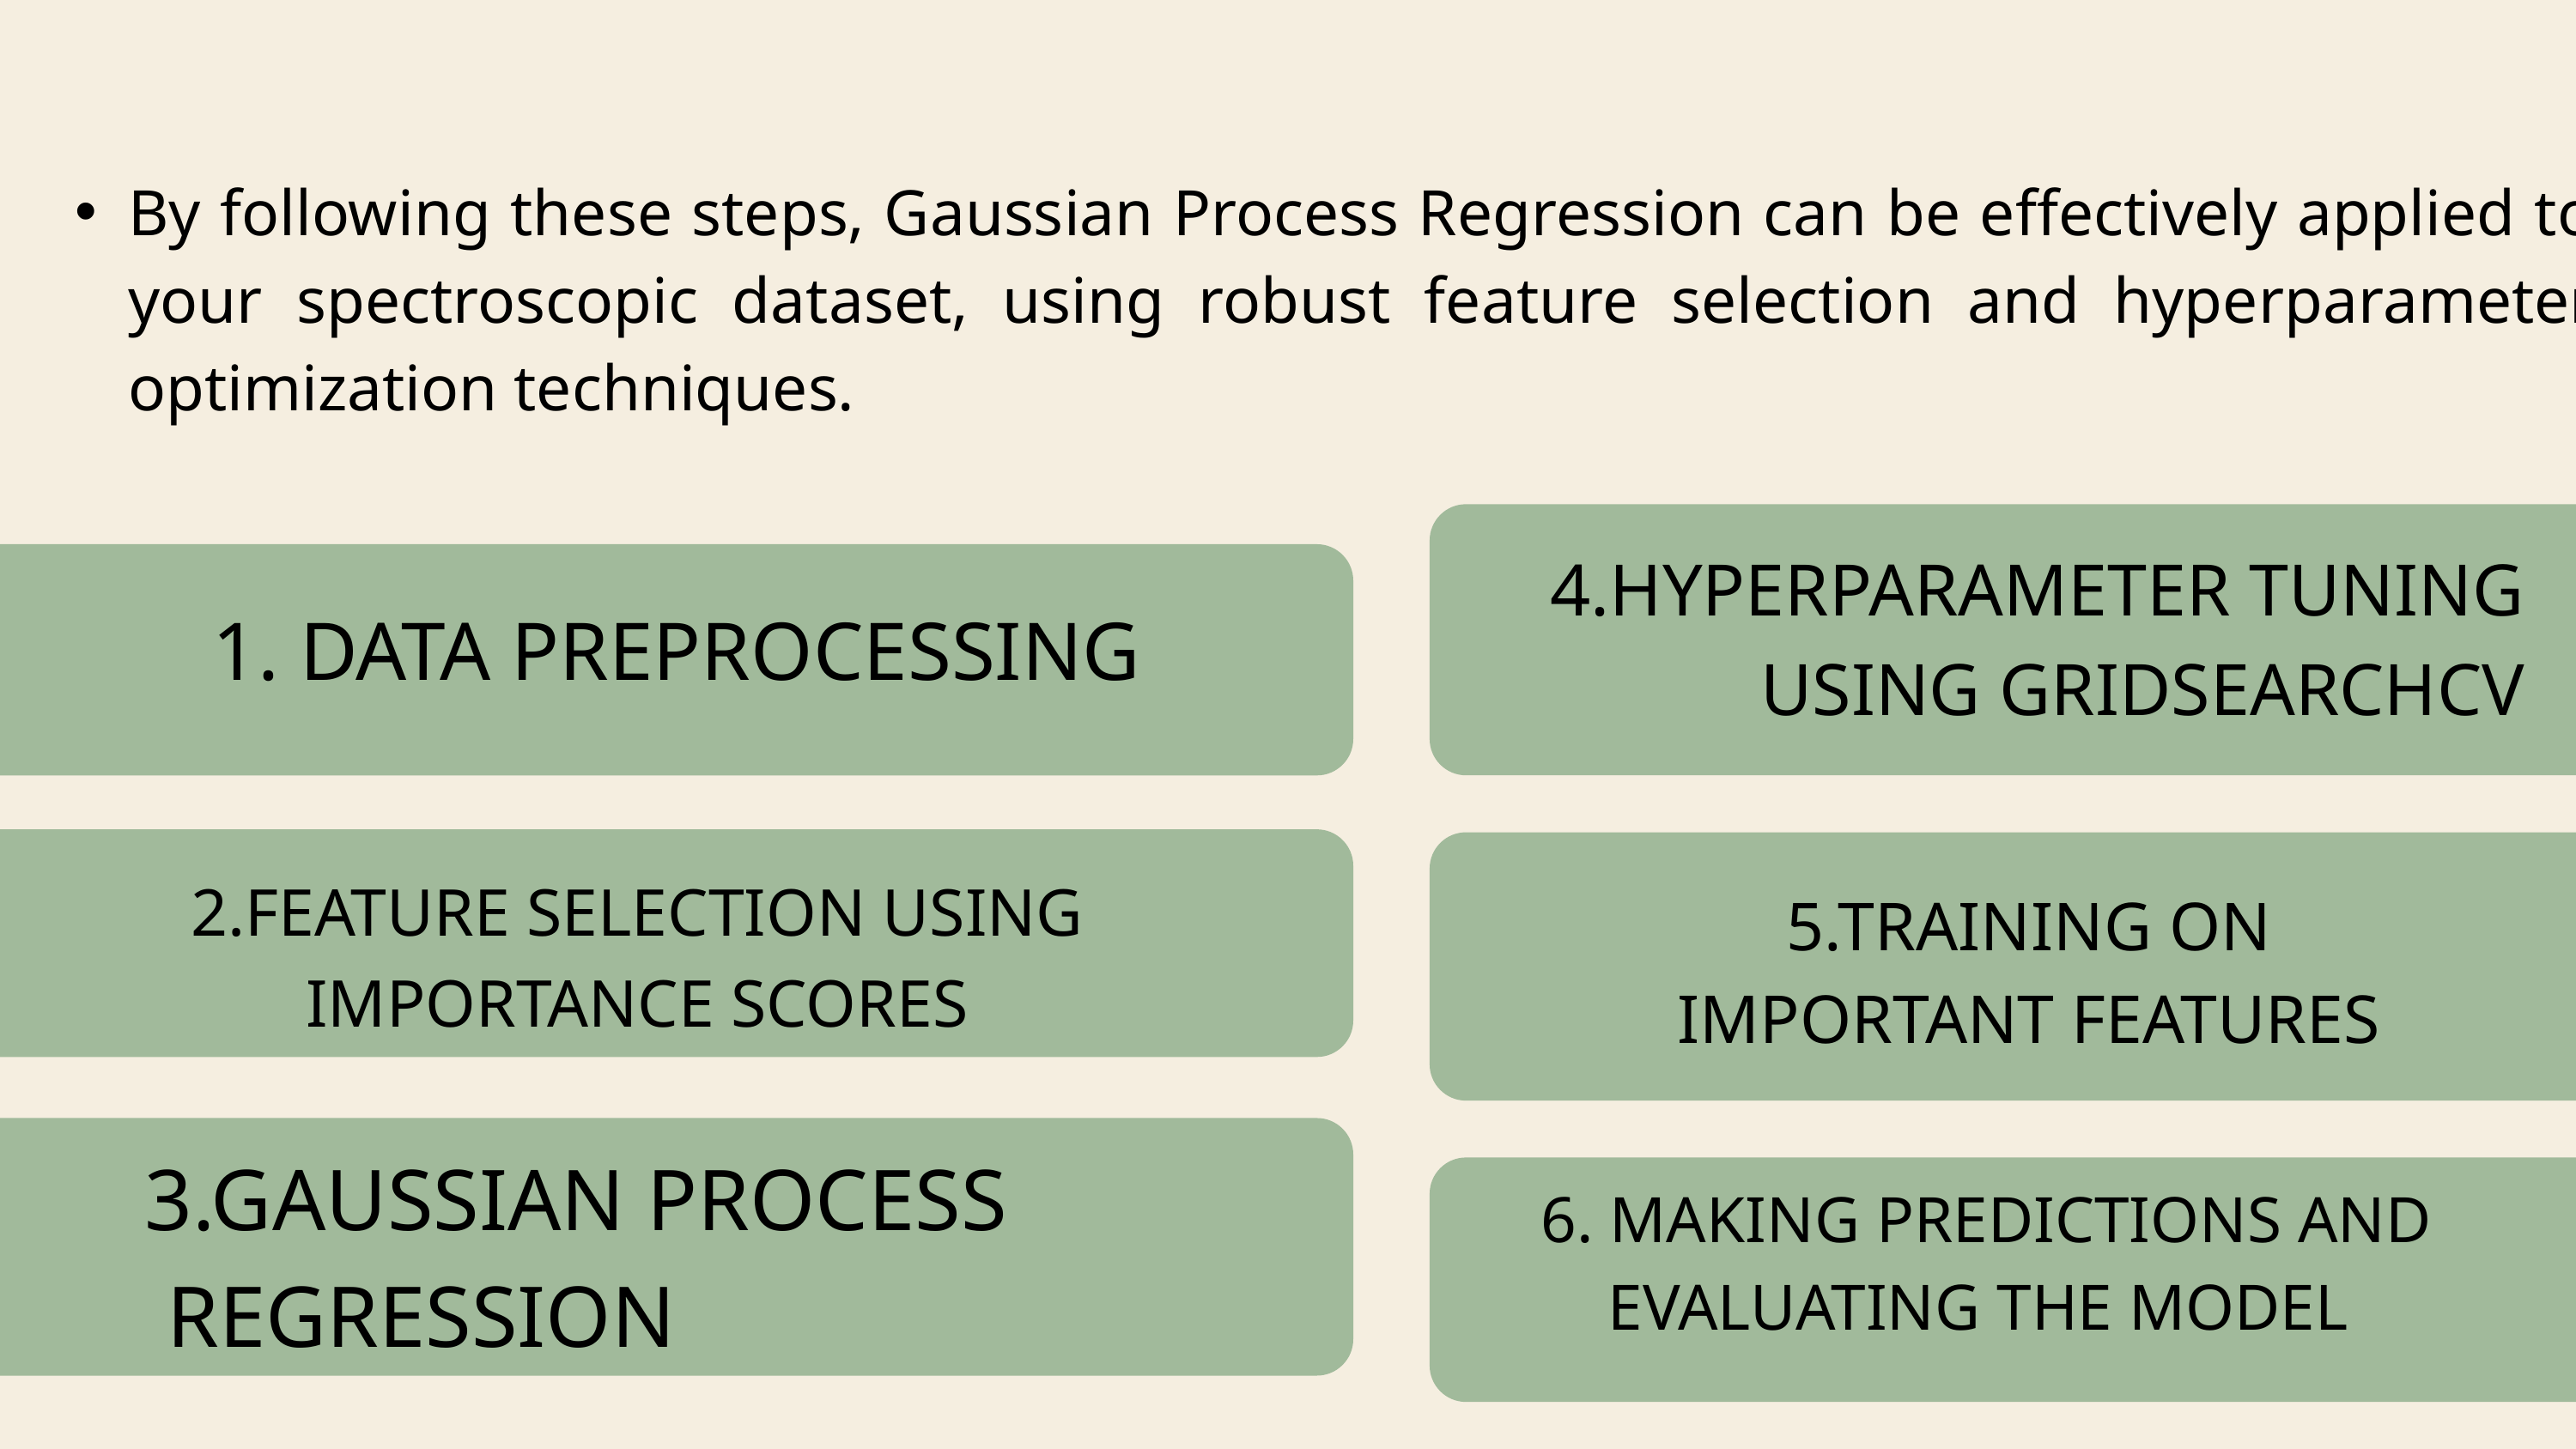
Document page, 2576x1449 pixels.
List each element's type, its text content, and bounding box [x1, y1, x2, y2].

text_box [1429, 832, 2576, 1101]
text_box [1429, 1157, 2576, 1403]
text_box By following these steps, Gaussian Process Regression can be effectively applied to your spectroscopic dataset, using robust feature selection and hyperparameter optimization techniques. [21, 72, 2576, 511]
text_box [0, 828, 1354, 1058]
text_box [1429, 504, 2576, 776]
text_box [0, 1118, 1354, 1376]
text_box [0, 543, 1354, 776]
